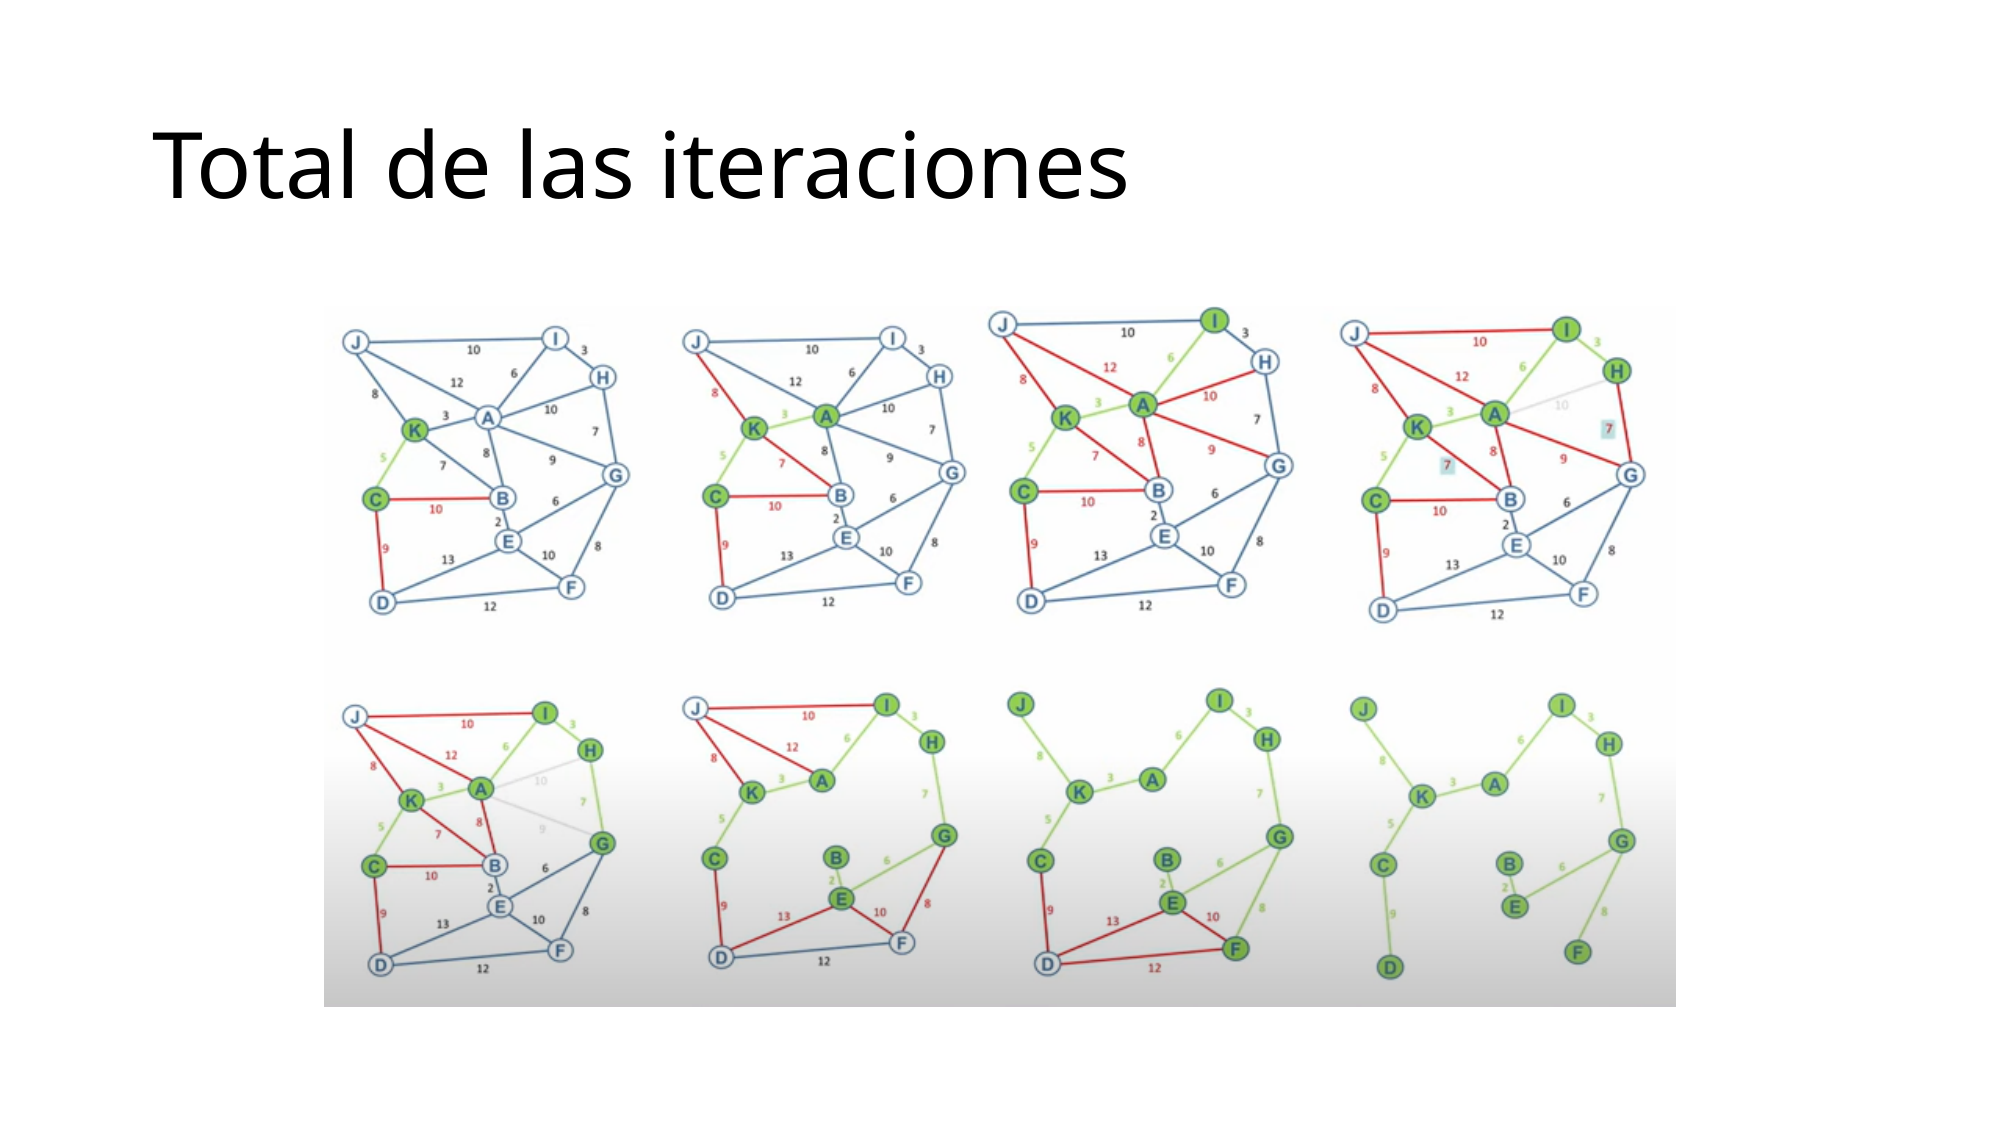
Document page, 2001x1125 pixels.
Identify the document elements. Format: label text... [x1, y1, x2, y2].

title Total de las iteraciones [137, 59, 1863, 278]
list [324, 306, 1676, 1007]
